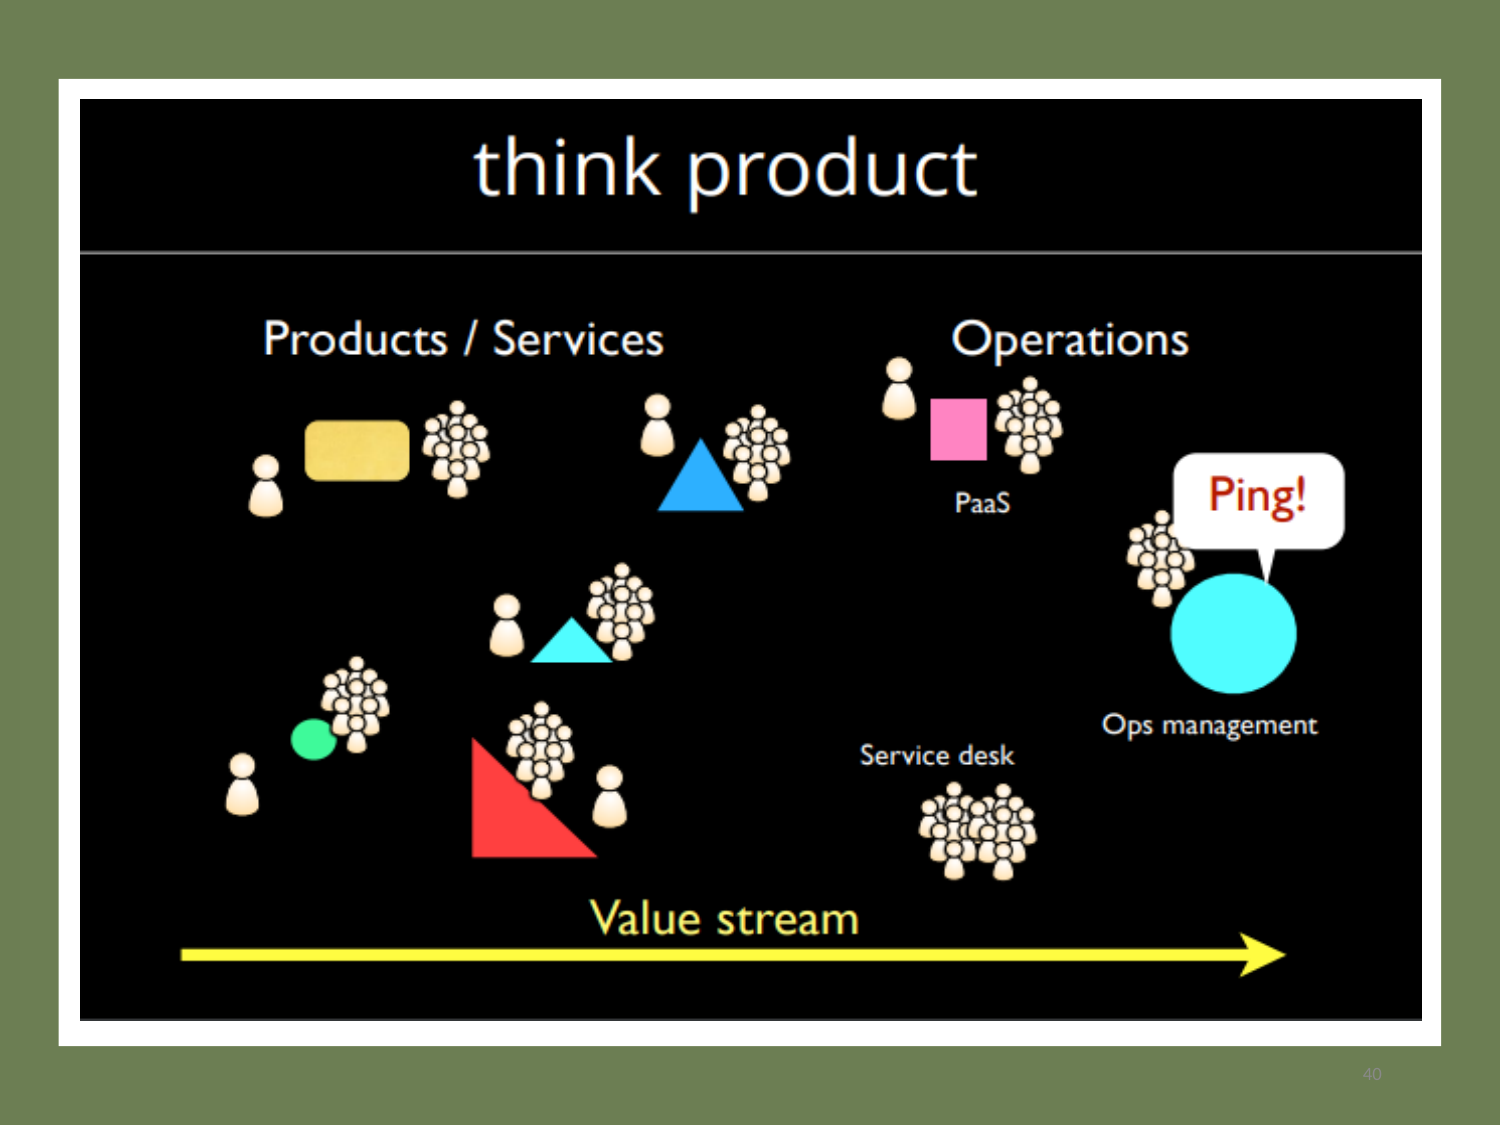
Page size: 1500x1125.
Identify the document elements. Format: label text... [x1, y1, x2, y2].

text_box [0, 0, 1500, 1125]
picture [80, 98, 1422, 1021]
text_box [57, 77, 1443, 1048]
text_box 40 [1059, 1042, 1397, 1103]
